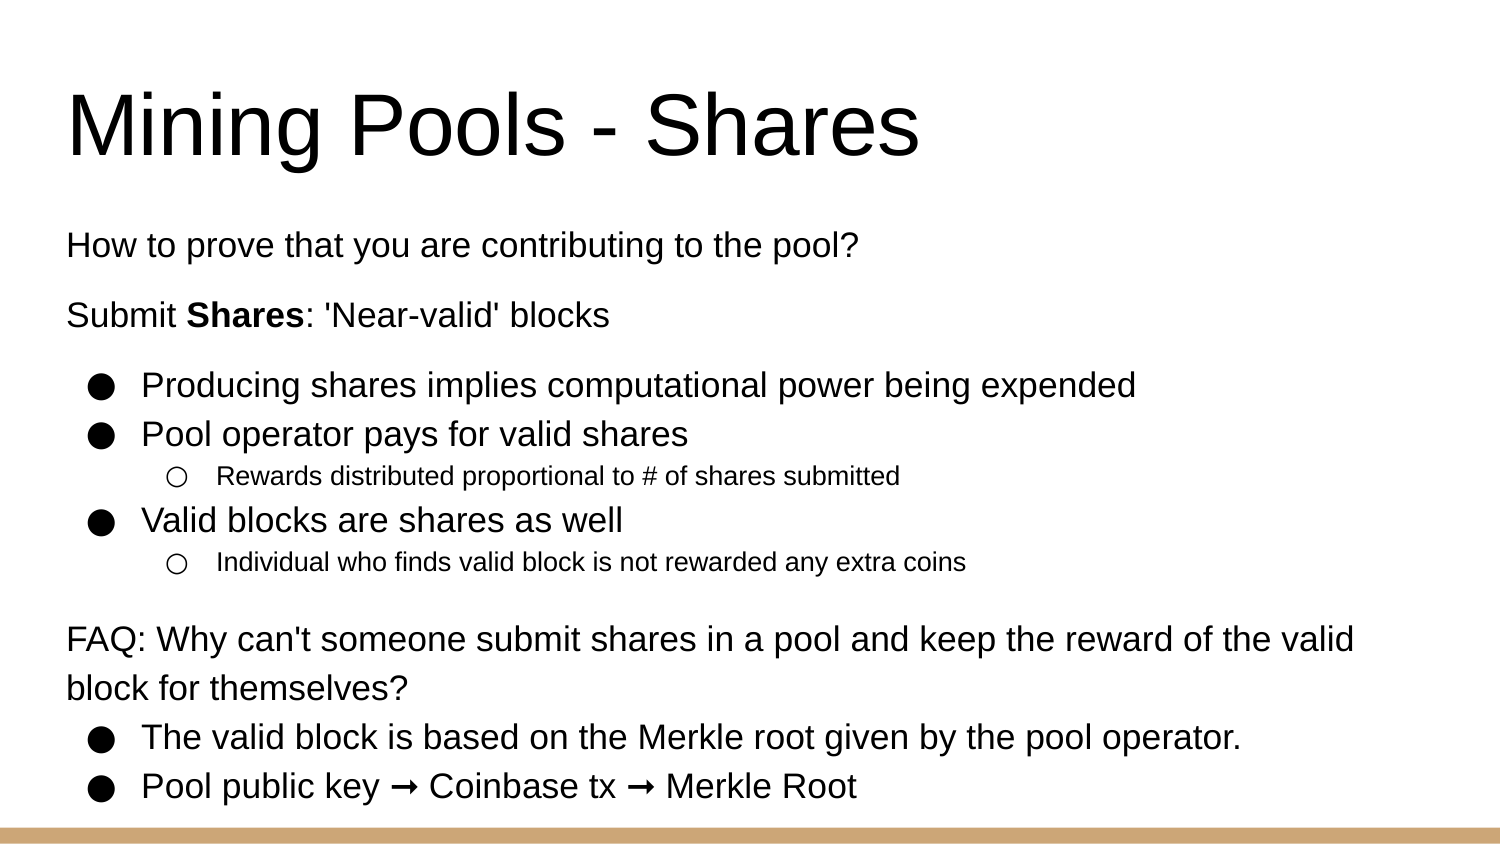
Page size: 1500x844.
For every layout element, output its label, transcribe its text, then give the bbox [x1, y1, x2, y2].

list How to prove that you are contributing to the pool? Submit Shares: 'Near-valid' blocks Producing shares implies computational power being expended Pool operator pays for valid shares Rewards distributed proportional to # of shares submitted Valid blocks are shares as well Individual who finds valid block is not rewarded any extra coins FAQ: Why can't someone submit shares in a pool and keep the reward of the valid block for themselves? The valid block is based on the Merkle root given by the pool operator. Pool public key ➞ Coinbase tx ➞ Merkle Root [51, 200, 1449, 828]
title Mining Pools - Shares [51, 51, 1449, 189]
